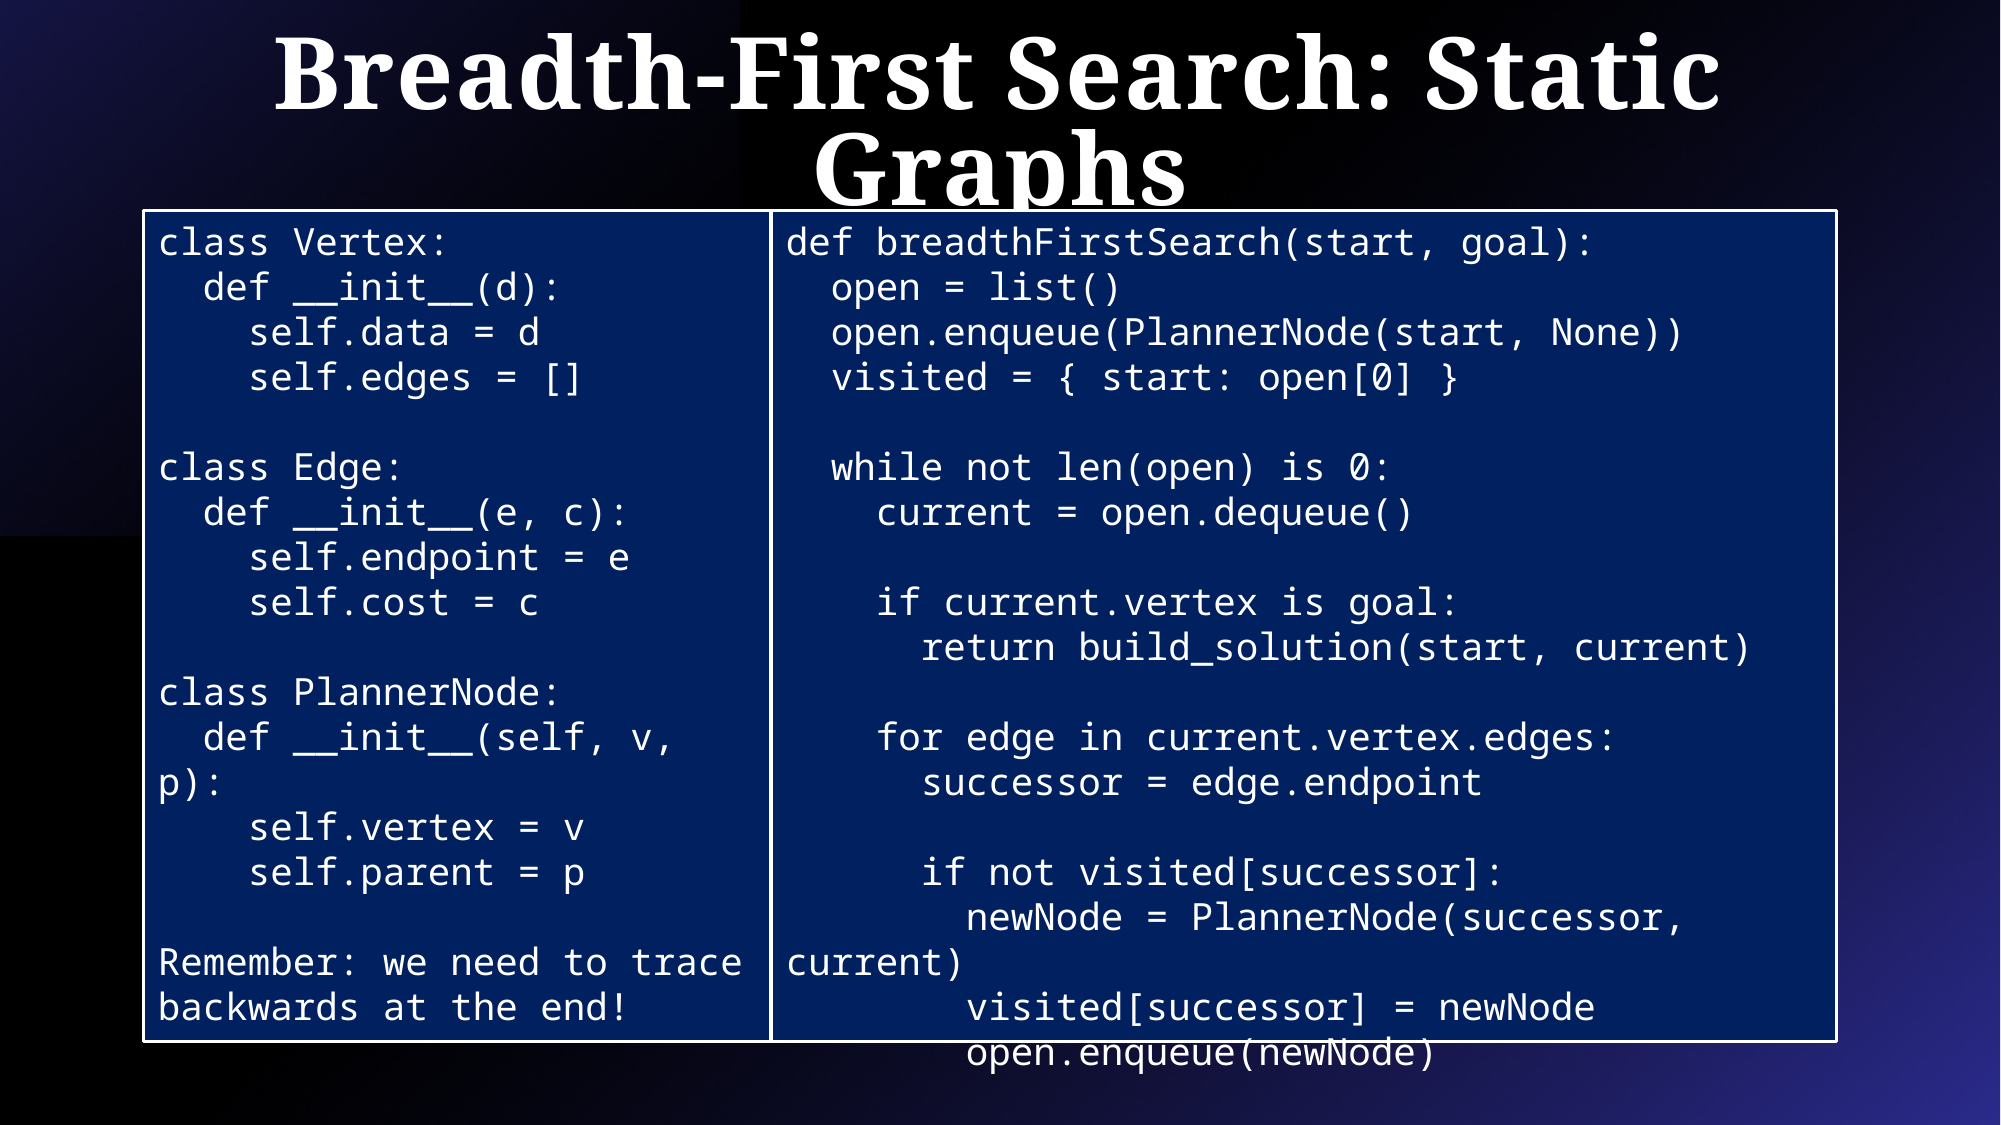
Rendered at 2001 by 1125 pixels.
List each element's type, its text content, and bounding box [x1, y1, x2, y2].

title Breadth-First Search: Static Graphs [82, 67, 1918, 182]
picture [0, 0, 2001, 1125]
text_box class Vertex: def __init__(d): self.data = d self.edges = [] class Edge: def __init__(e, c): self.endpoint = e self.cost = c class PlannerNode: def __init__(self, v, p): self.vertex = v self.parent = p Remember: we need to trace backwards at the end! [143, 210, 771, 1042]
text_box def breadthFirstSearch(start, goal): open = list() open.enqueue(PlannerNode(start, None)) visited = { start: open[0] } while not len(open) is 0: current = open.dequeue() if current.vertex is goal: return build_solution(start, current) for edge in current.vertex.edges: successor = edge.endpoint if not visited[successor]: newNode = PlannerNode(successor, current) visited[successor] = newNode open.enqueue(newNode) [771, 210, 1837, 1042]
